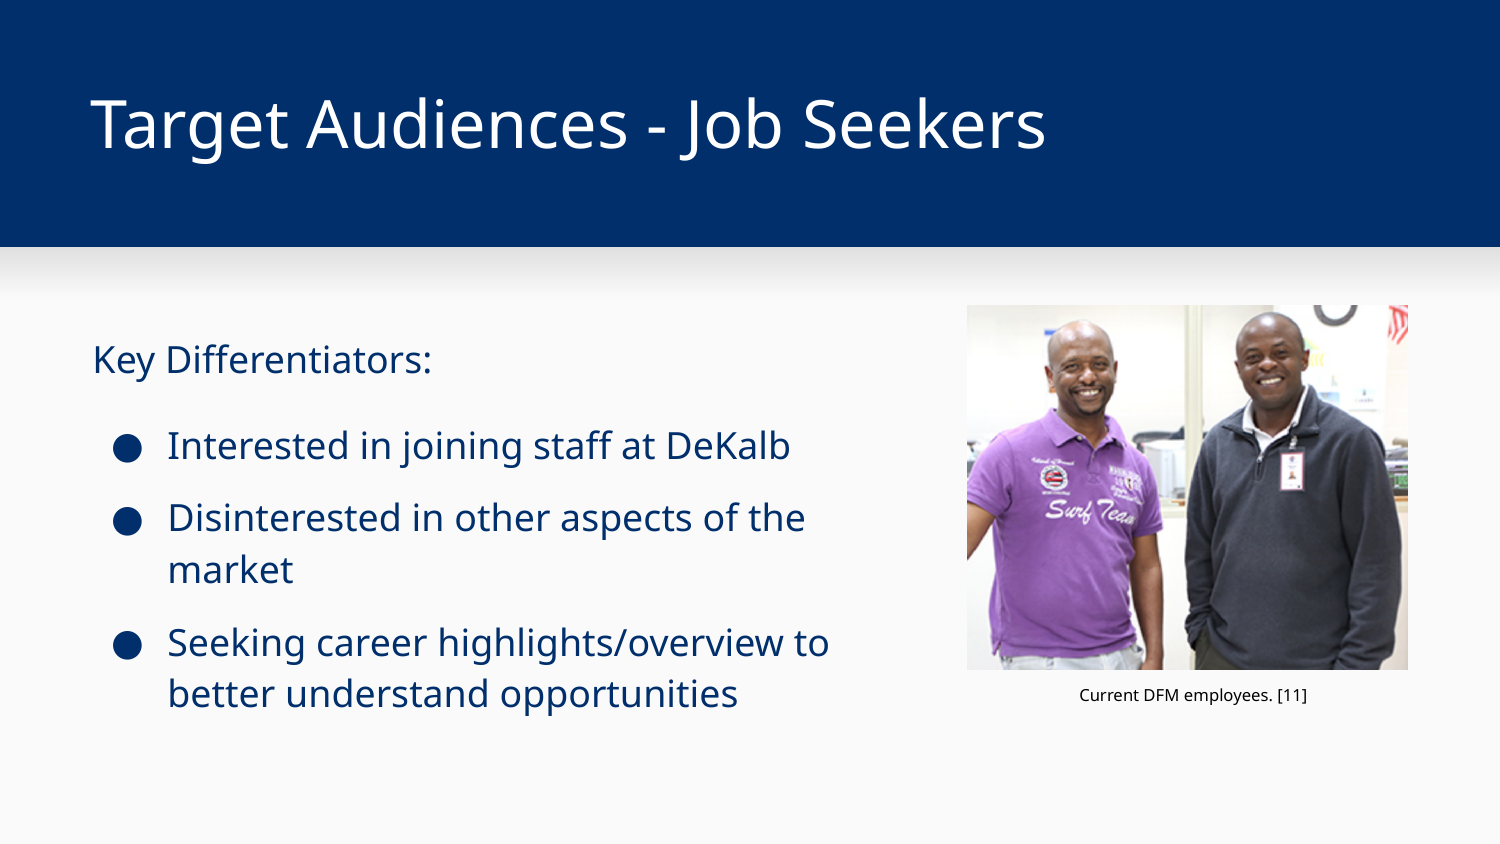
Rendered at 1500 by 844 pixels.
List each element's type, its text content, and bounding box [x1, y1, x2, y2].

title Target Audiences - Job Seekers [75, 51, 1425, 177]
list Key Differentiators: Interested in joining staff at DeKalb Disinterested in other aspects of the market Seeking career highlights/overview to better understand opportunities [77, 314, 856, 760]
text_box Current DFM employees. [11] [1064, 678, 1346, 702]
picture [967, 305, 1408, 670]
